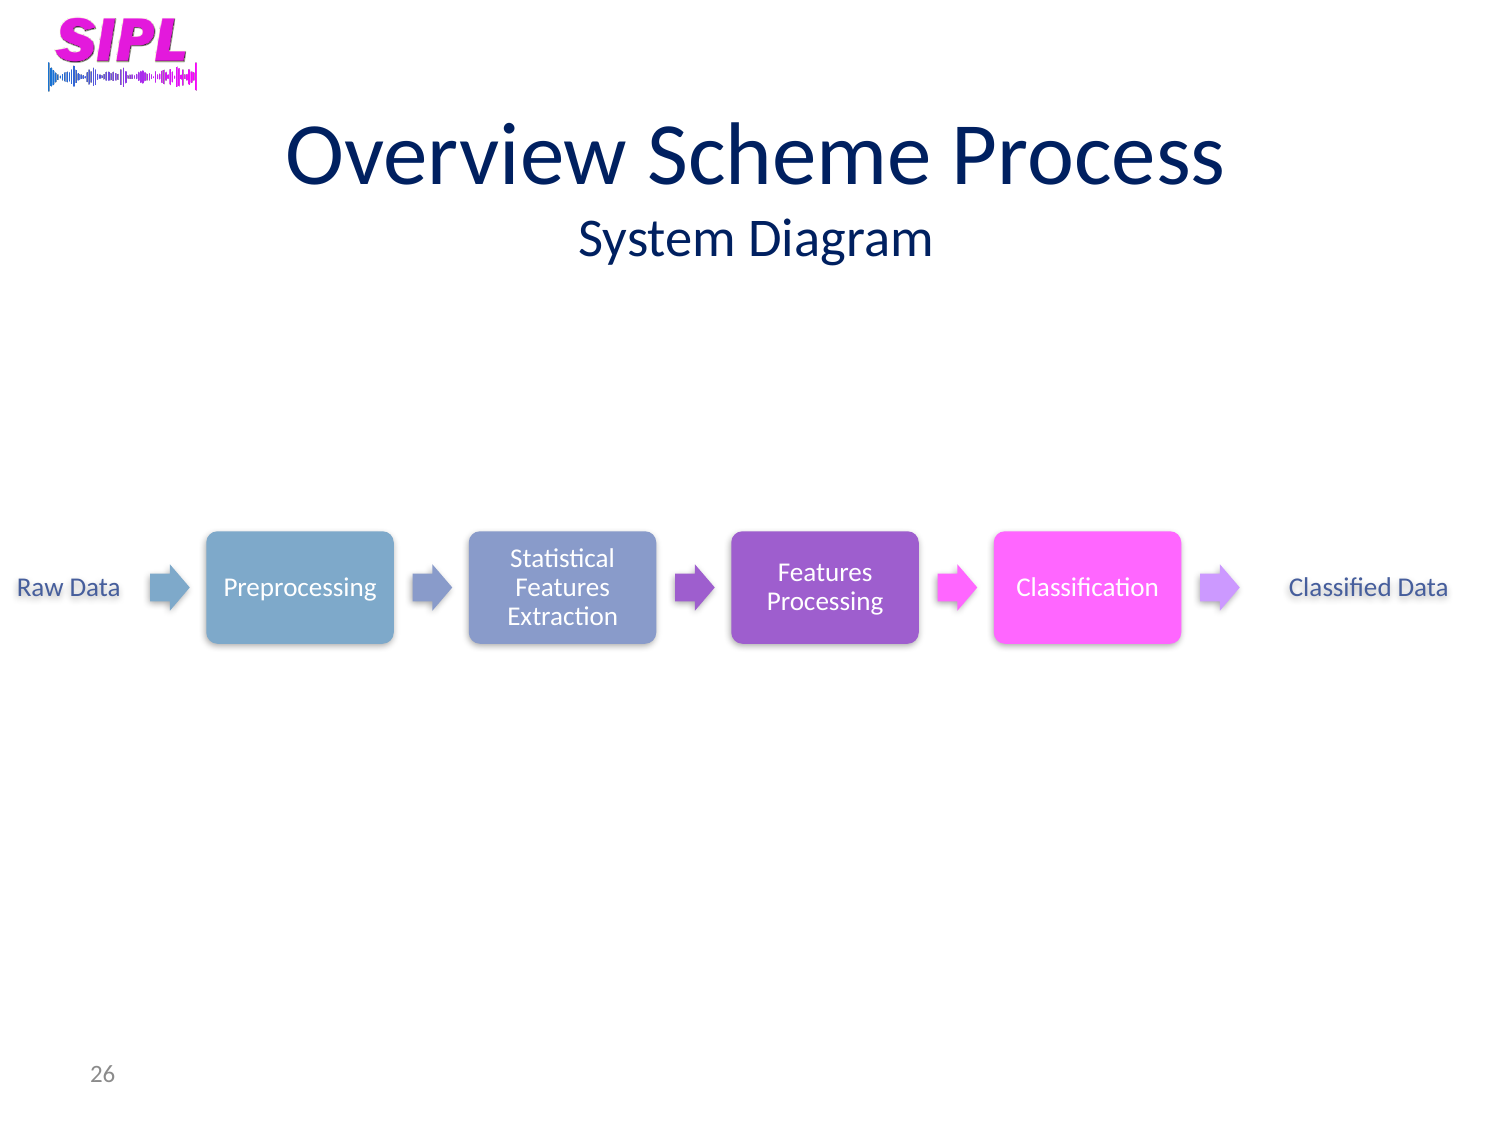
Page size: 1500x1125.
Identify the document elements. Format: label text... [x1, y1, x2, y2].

slide_number 26 [75, 1042, 425, 1103]
text_box Classified Data [1275, 531, 1463, 644]
text_box [150, 564, 190, 611]
text_box [937, 564, 978, 611]
text_box Features Processing [731, 531, 919, 644]
text_box Statistical Features Extraction [468, 531, 657, 644]
text_box Classification [993, 531, 1182, 644]
text_box Preprocessing [206, 531, 394, 644]
text_box [412, 564, 453, 611]
title Overview Scheme Process System Diagram [81, 87, 1432, 275]
text_box [675, 564, 715, 611]
text_box [1200, 564, 1240, 611]
text_box Raw Data [0, 531, 163, 644]
picture [37, 12, 203, 94]
